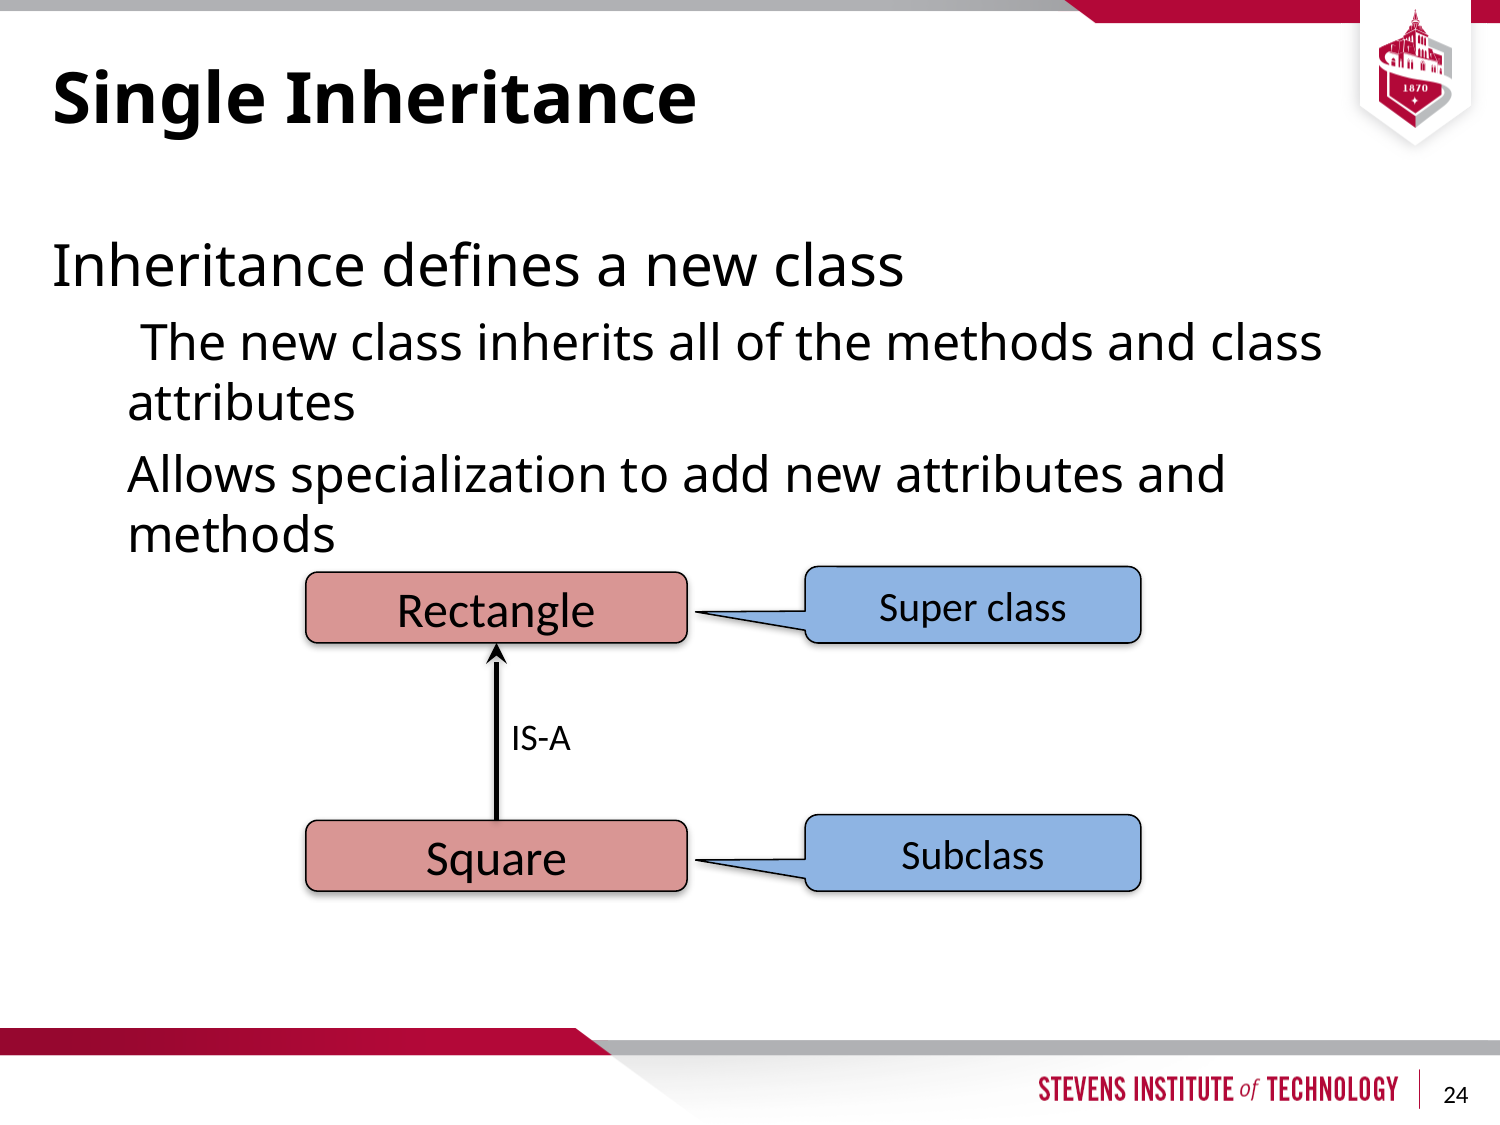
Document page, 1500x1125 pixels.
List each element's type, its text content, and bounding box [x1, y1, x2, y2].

list Inheritance defines a new class The new class inherits all of the methods and class attributes Allows specialization to add new attributes and methods [37, 220, 1461, 453]
title Single Inheritance [37, 45, 1338, 150]
text_box IS-A [501, 705, 688, 766]
picture [0, 0, 1500, 160]
text_box Super class [694, 565, 1142, 644]
slide_number 24 [1428, 1071, 1490, 1108]
picture [0, 1028, 1500, 1125]
text_box Square [305, 819, 688, 892]
text_box Rectangle [305, 571, 688, 644]
text_box Subclass [694, 813, 1142, 892]
